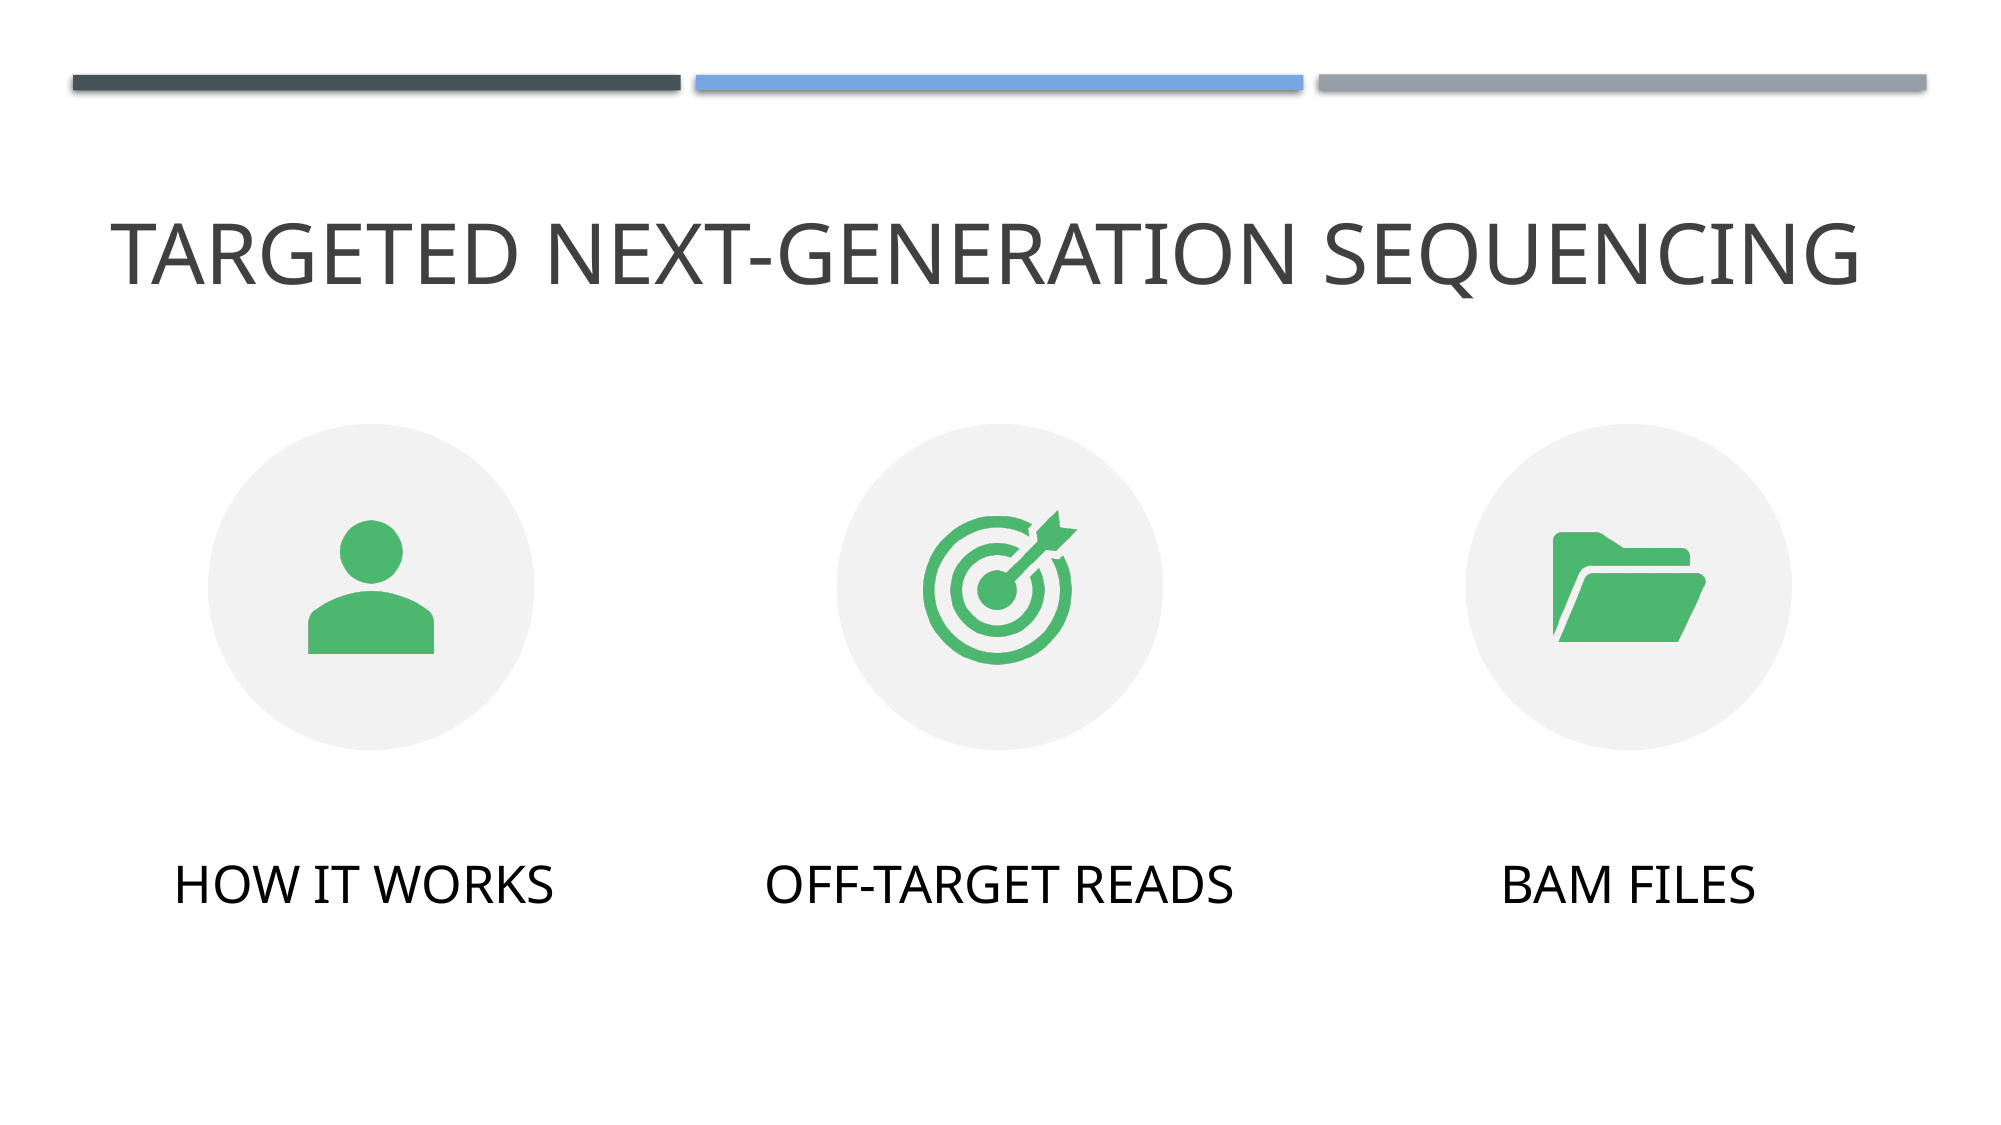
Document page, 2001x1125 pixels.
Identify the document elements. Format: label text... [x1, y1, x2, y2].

title Targeted Next-generation sequencing [95, 115, 1905, 311]
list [94, 383, 1906, 1011]
